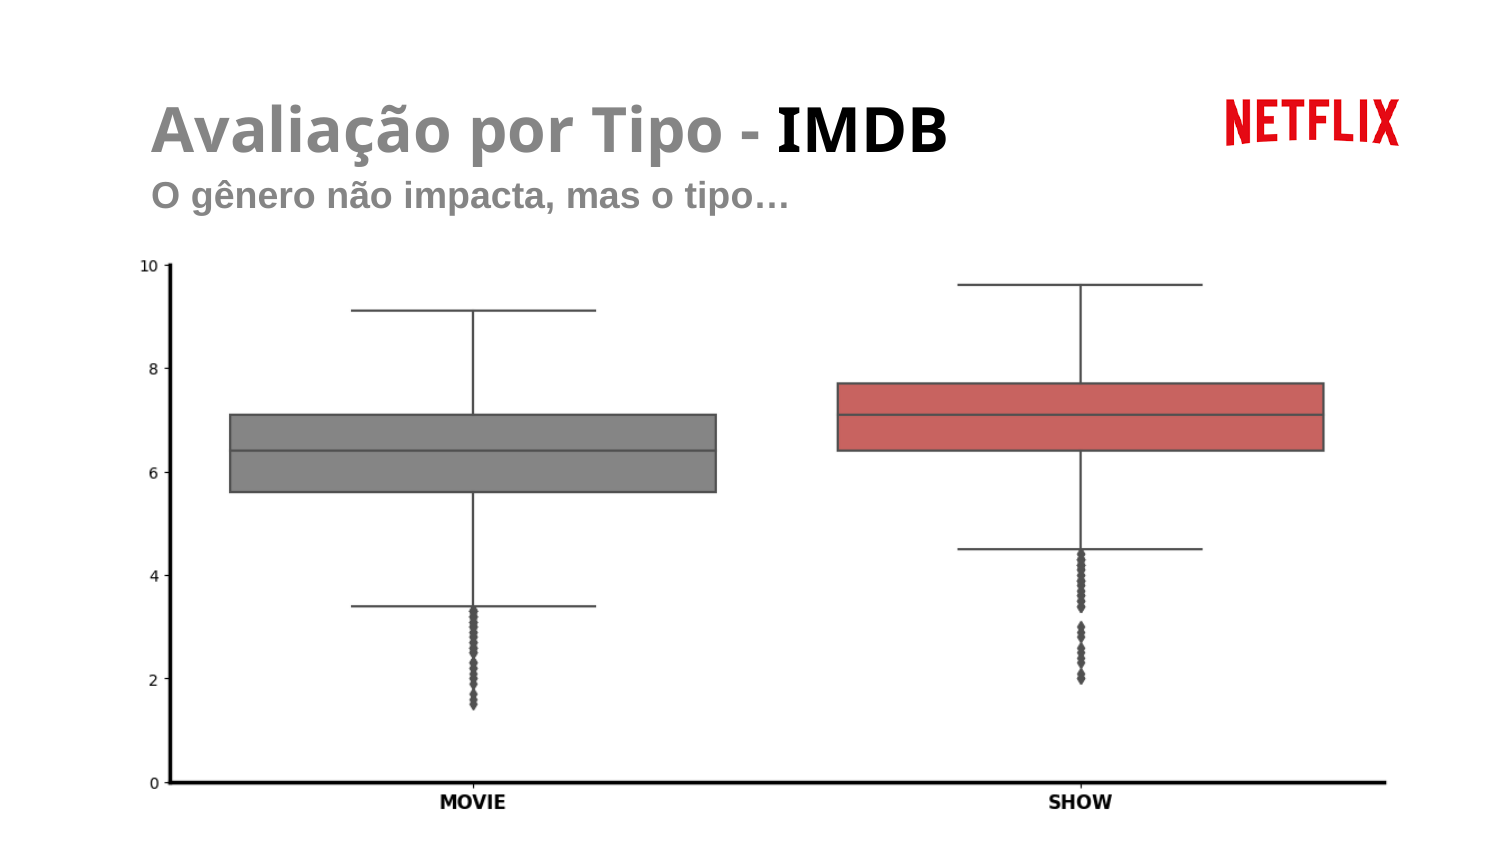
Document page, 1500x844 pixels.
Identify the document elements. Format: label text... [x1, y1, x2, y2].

picture [136, 248, 1395, 817]
picture [1197, 53, 1425, 191]
text_box Avaliação por Tipo - IMDB [136, 53, 1196, 155]
text_box O gênero não impacta, mas o tipo… [136, 155, 1210, 231]
